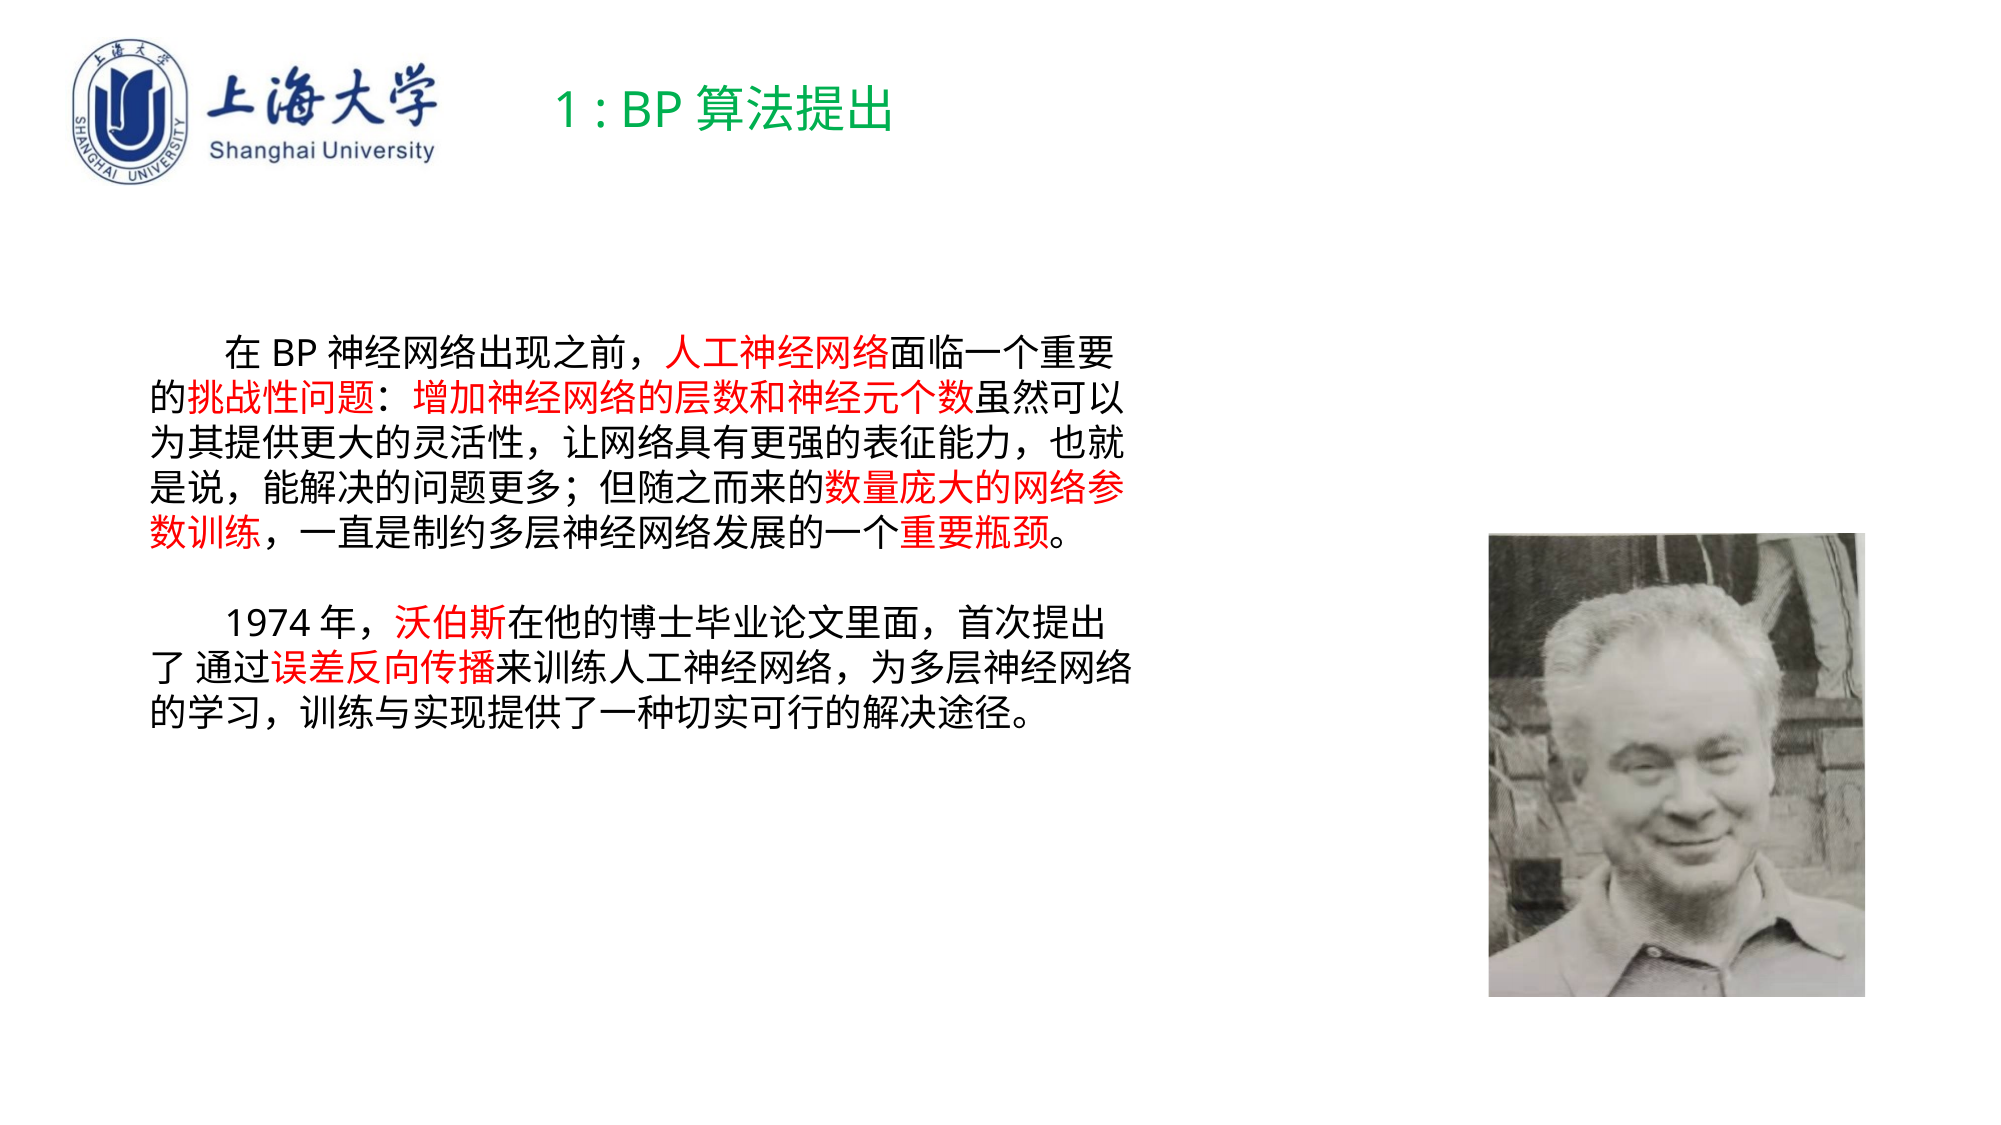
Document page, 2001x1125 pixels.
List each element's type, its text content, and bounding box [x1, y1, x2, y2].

text_box 1 : BP算法提出 [538, 70, 975, 145]
picture [65, 37, 444, 186]
picture [1488, 533, 1866, 997]
text_box 在BP神经网络出现之前，人工神经网络面临一个重要的挑战性问题：增加神经网络的层数和神经元个数虽然可以为其提供更大的灵活性，让网络具有更强的表征能力，也就是说，能解决的问题更多；但随之而来的数量庞大的网络参数训练，一直是制约多层神经网络发展的一个重要瓶颈。 1974年，沃伯斯在他的博士毕业论文里面，首次提出了 通过误差反向传播来训练人工神经网络，为多层神经网络的学习，训练与实现提供了一种切实可行的解决途径。 [134, 321, 1152, 742]
